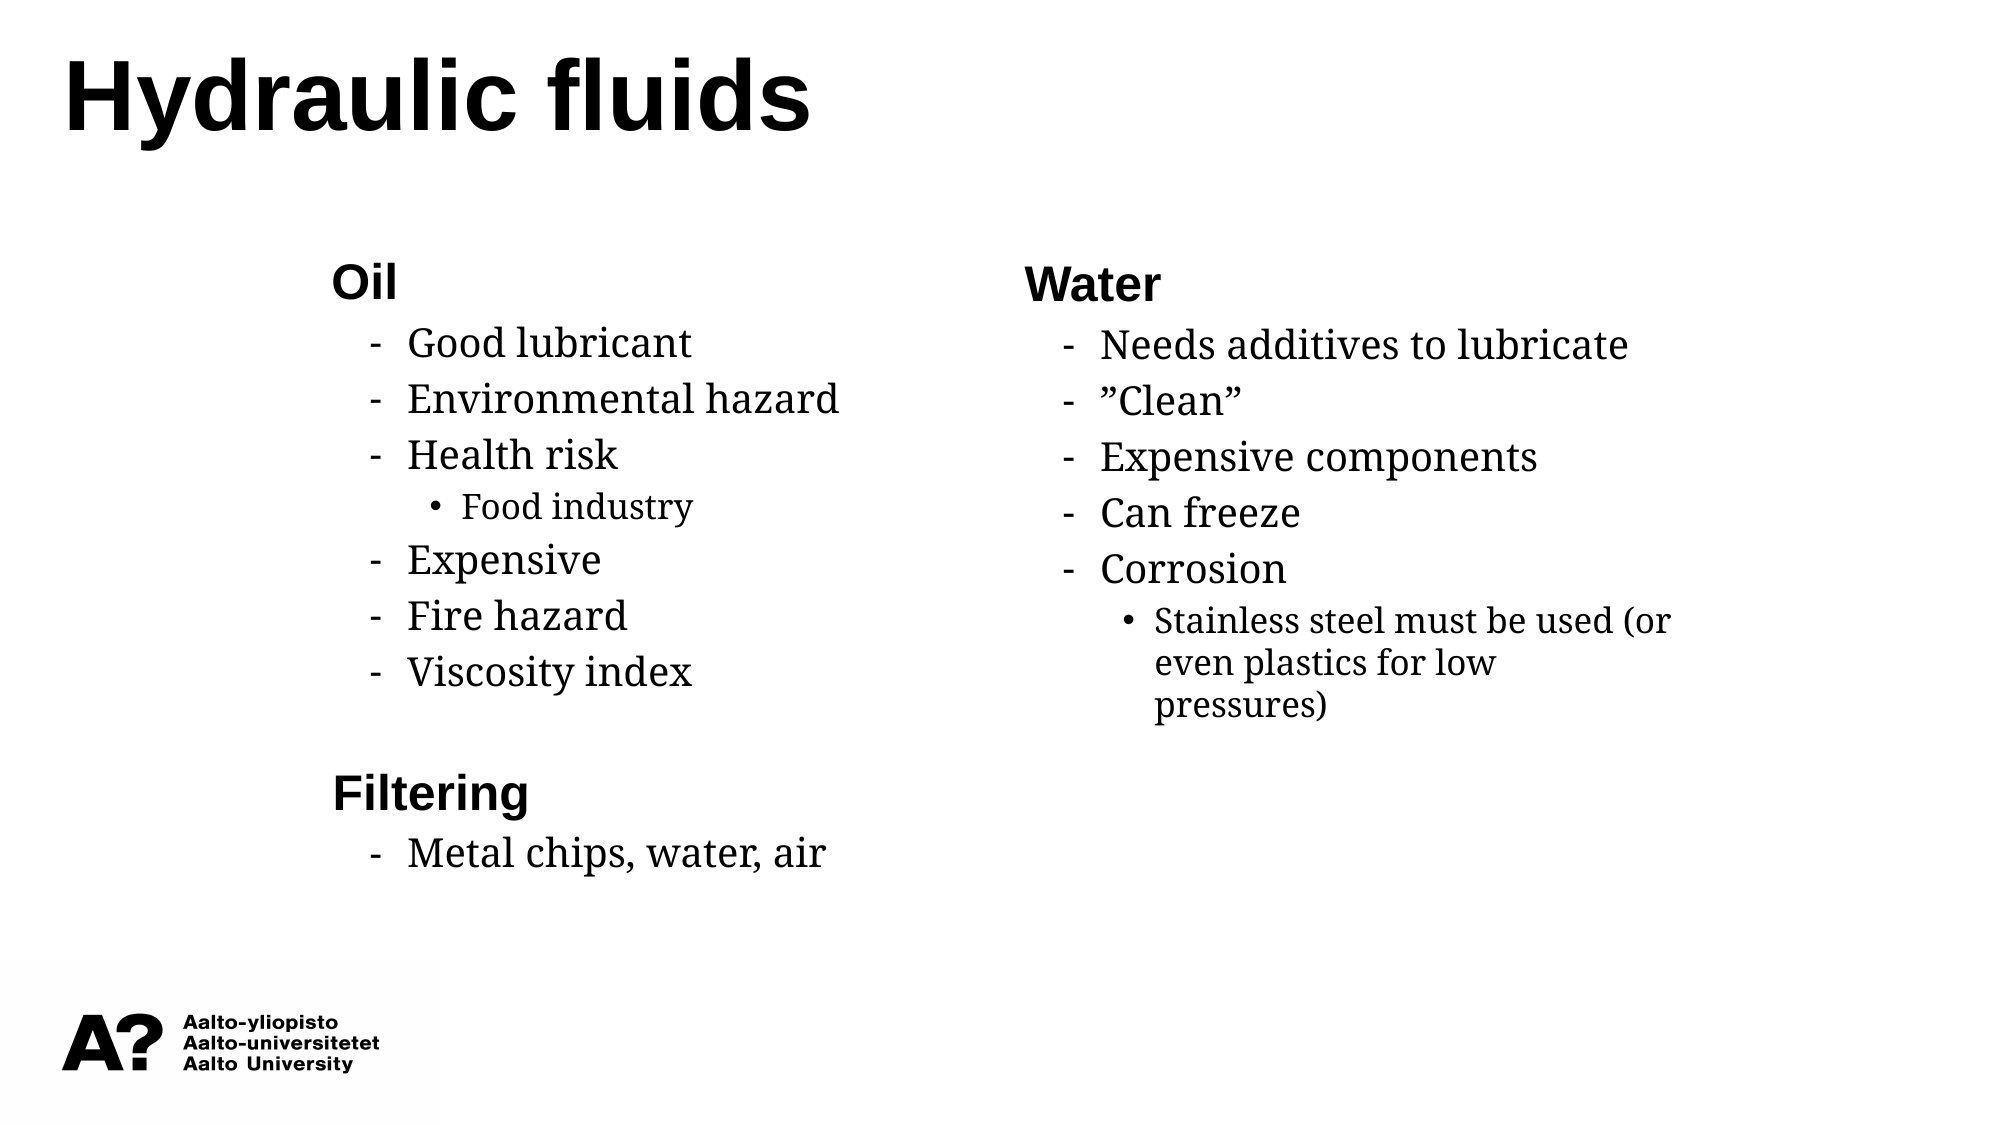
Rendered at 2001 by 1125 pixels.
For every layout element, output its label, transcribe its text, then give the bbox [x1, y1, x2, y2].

list Hydraulic fluids [63, 30, 1922, 250]
text_box Water Needs additives to lubricate ”Clean” Expensive components Can freeze Corrosion Stainless steel must be used (or even plastics for low pressures) [1024, 251, 1679, 909]
picture [0, 959, 443, 1125]
text_box Oil Good lubricant Environmental hazard Health risk Food industry Expensive Fire hazard Viscosity index Filtering Metal chips, water, air [331, 249, 986, 907]
